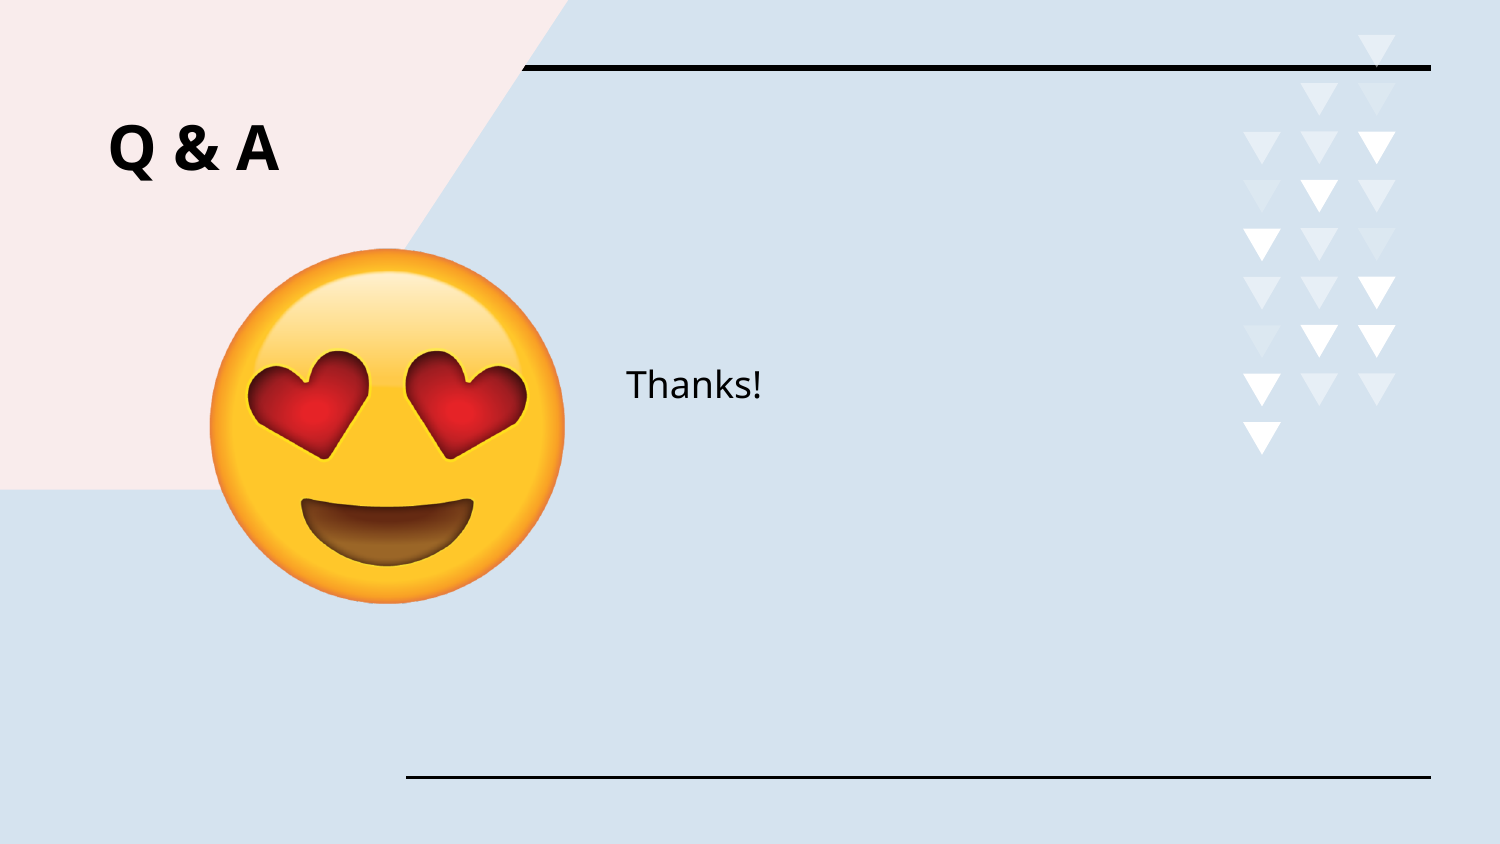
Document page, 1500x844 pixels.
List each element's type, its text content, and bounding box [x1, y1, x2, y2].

title Q & A [92, 93, 1130, 198]
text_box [1242, 34, 1396, 455]
picture [205, 243, 569, 608]
list Thanks! [611, 260, 1500, 754]
text_box [0, 0, 569, 490]
